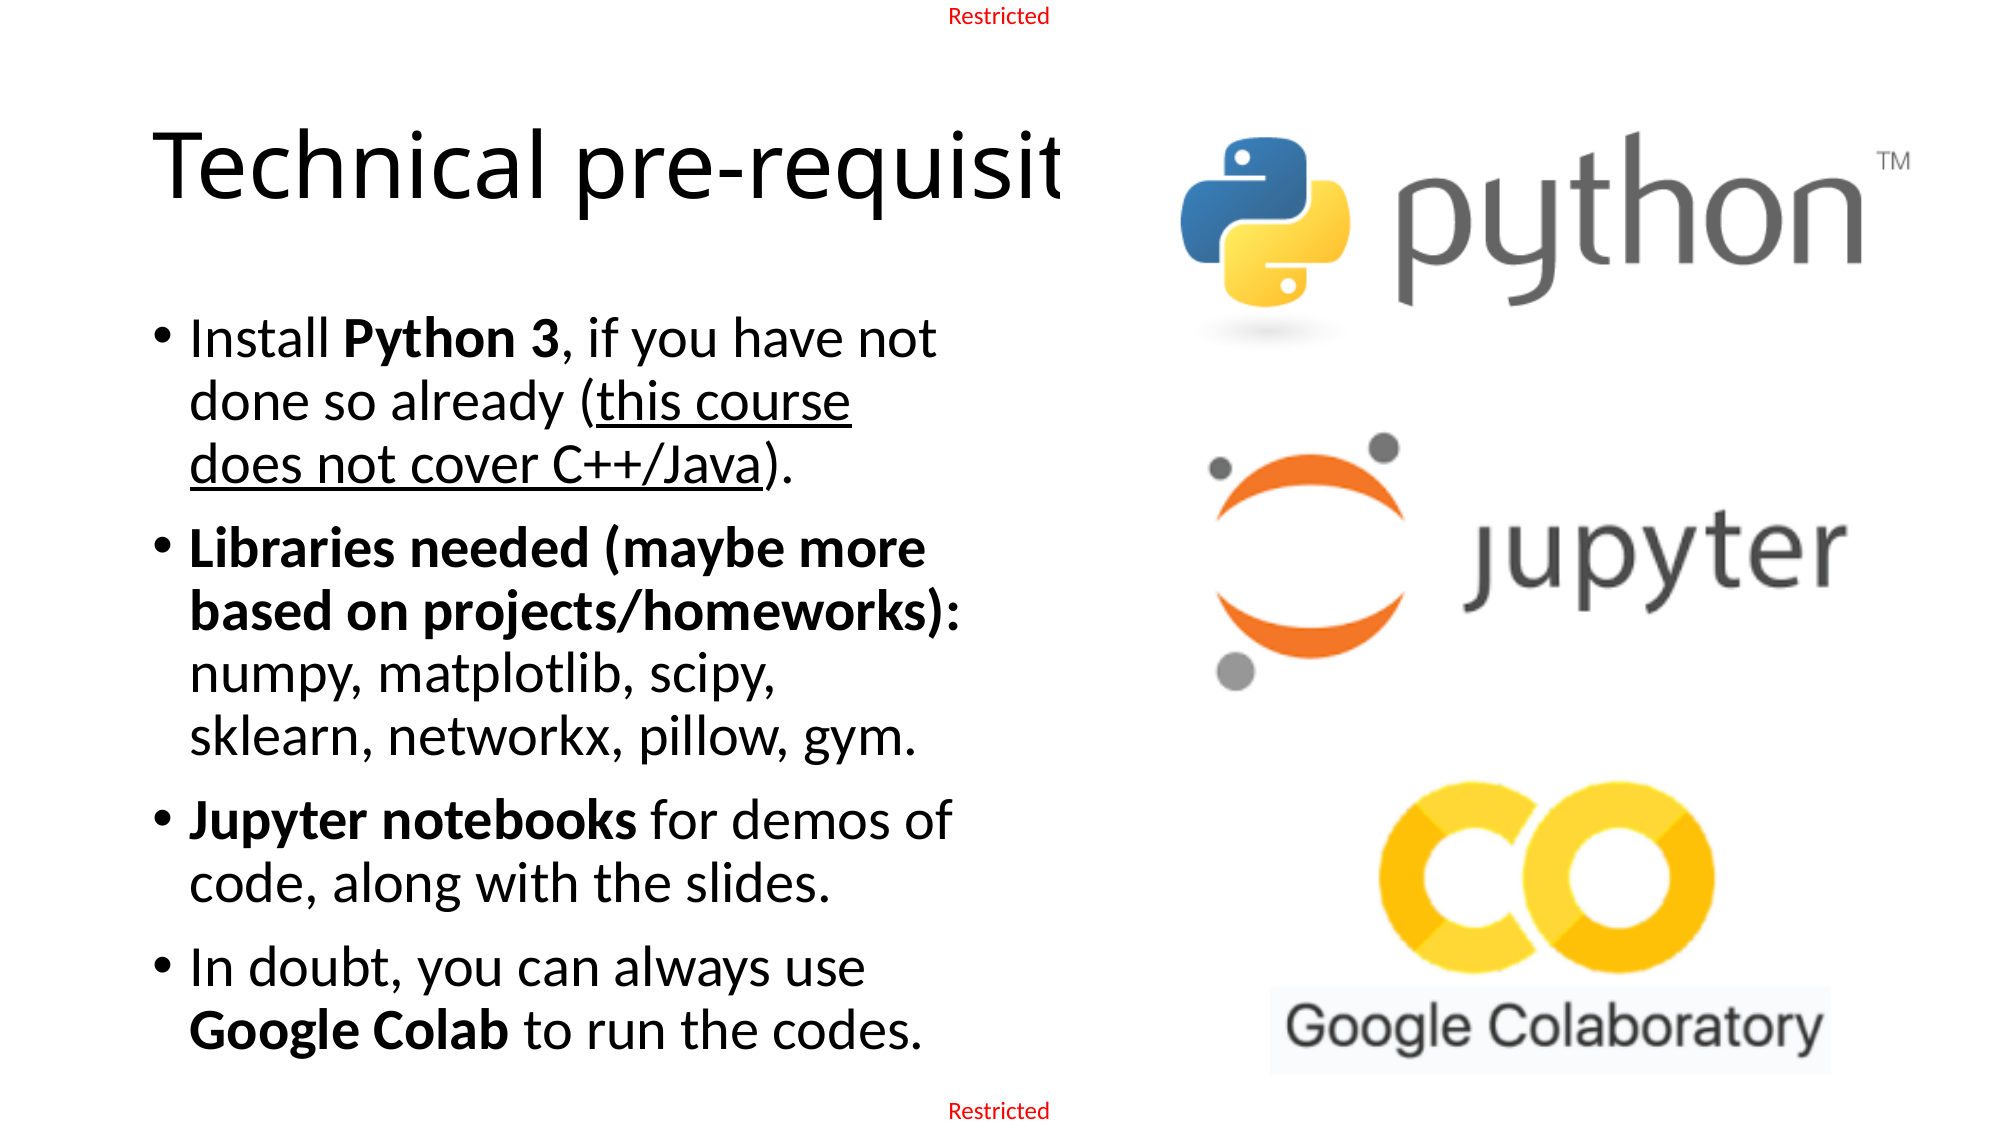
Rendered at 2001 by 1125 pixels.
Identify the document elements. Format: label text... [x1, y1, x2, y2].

list Install Python 3, if you have not done so already (this course does not cover C++/Java). Libraries needed (maybe more based on projects/homeworks): numpy, matplotlib, scipy, sklearn, networkx, pillow, gym. Jupyter notebooks for demos of code, along with the slides. In doubt, you can always use Google Colab to run the codes. [137, 299, 988, 1081]
picture [1060, 87, 1981, 1081]
title Technical pre-requisites [137, 59, 1863, 278]
